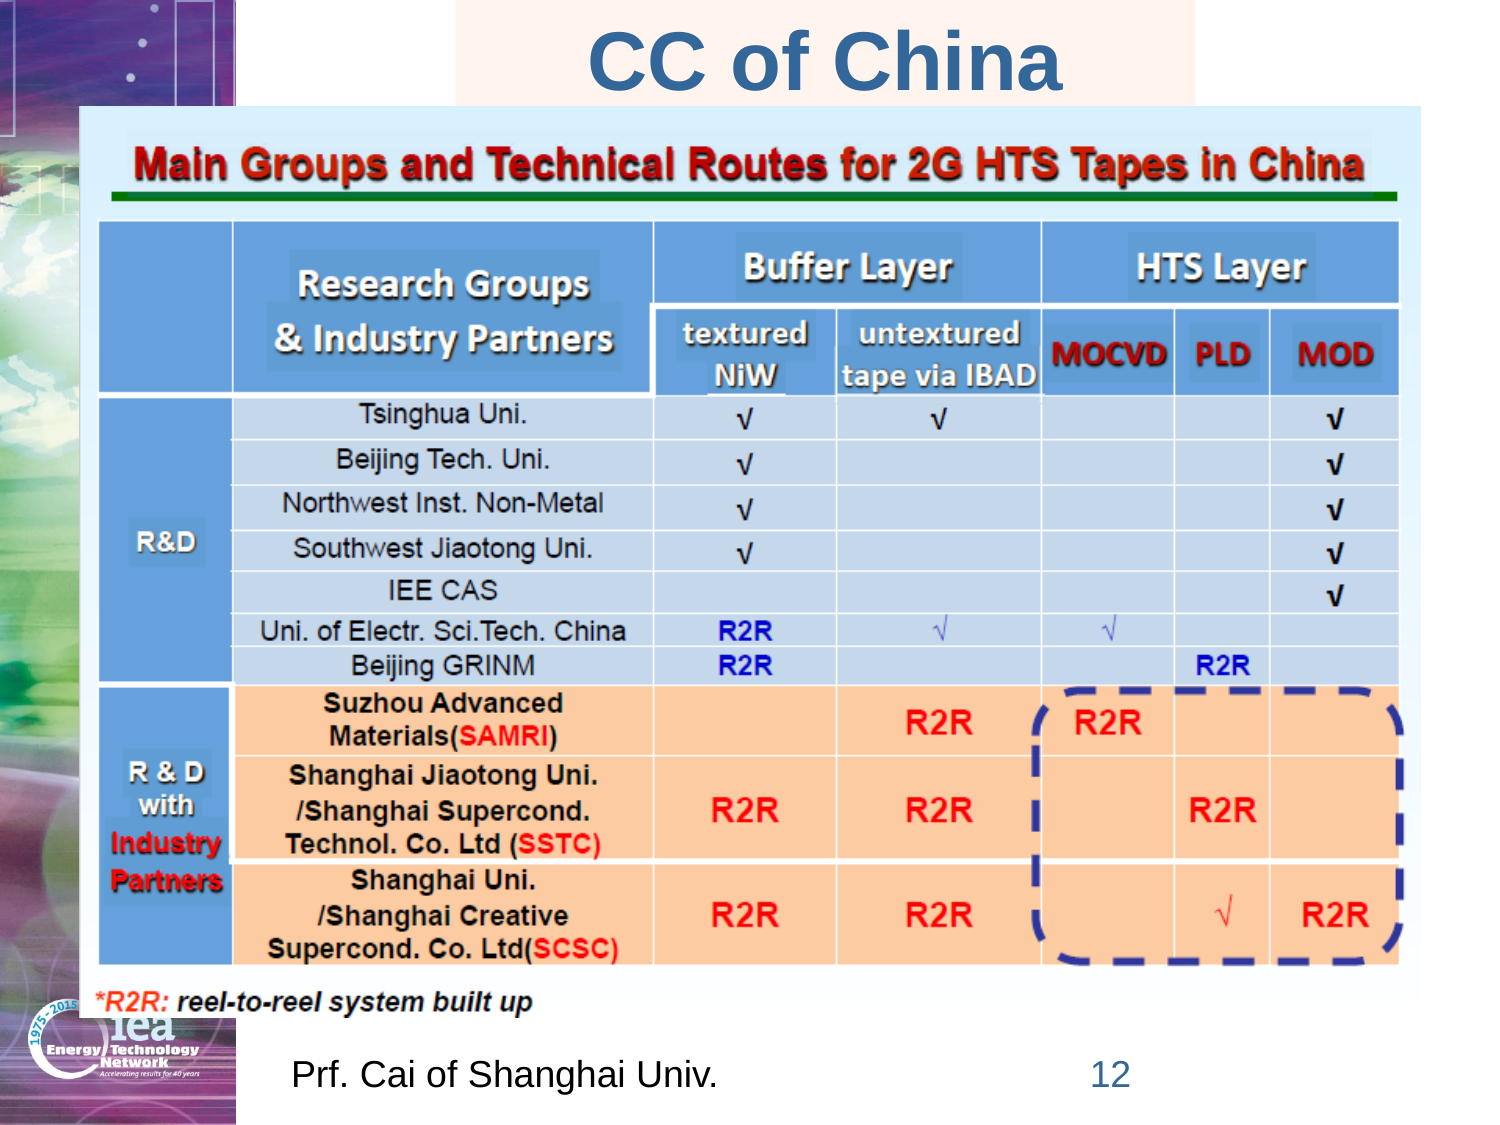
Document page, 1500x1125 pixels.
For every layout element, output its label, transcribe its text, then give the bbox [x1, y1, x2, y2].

slide_number 12 [1074, 1042, 1425, 1103]
text_box CC of China [455, 0, 1196, 105]
picture [0, 0, 1421, 1125]
text_box Prf. Cai of Shanghai Univ. [276, 1042, 771, 1103]
